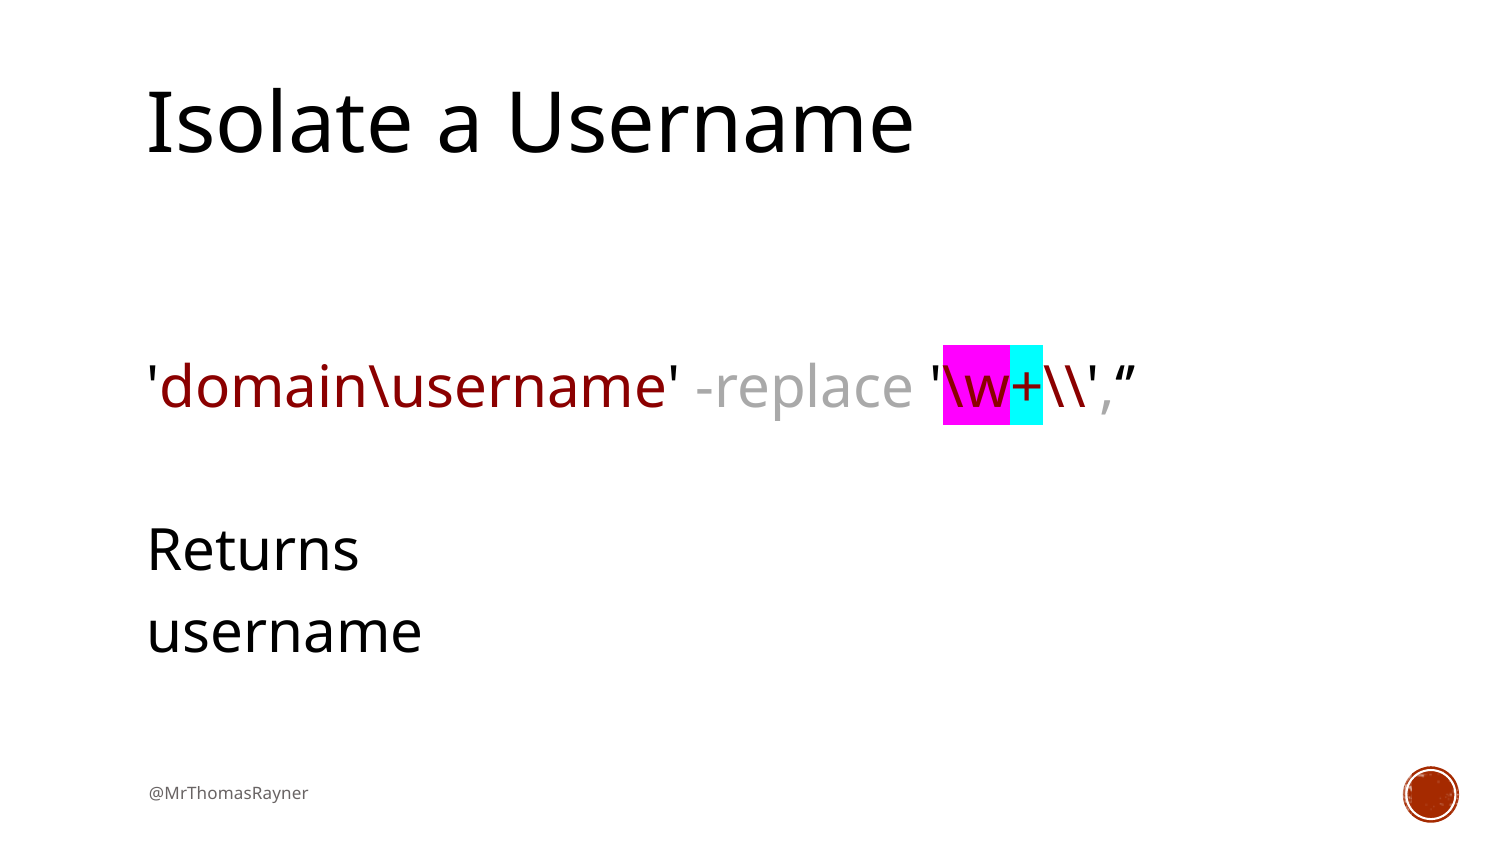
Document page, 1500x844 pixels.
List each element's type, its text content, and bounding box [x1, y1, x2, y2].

list 'domain\username' -replace '\w+\\',‘’ Returns username [131, 261, 1370, 760]
title Isolate a Username [131, 59, 1370, 192]
footer @MrThomasRayner [133, 771, 913, 817]
